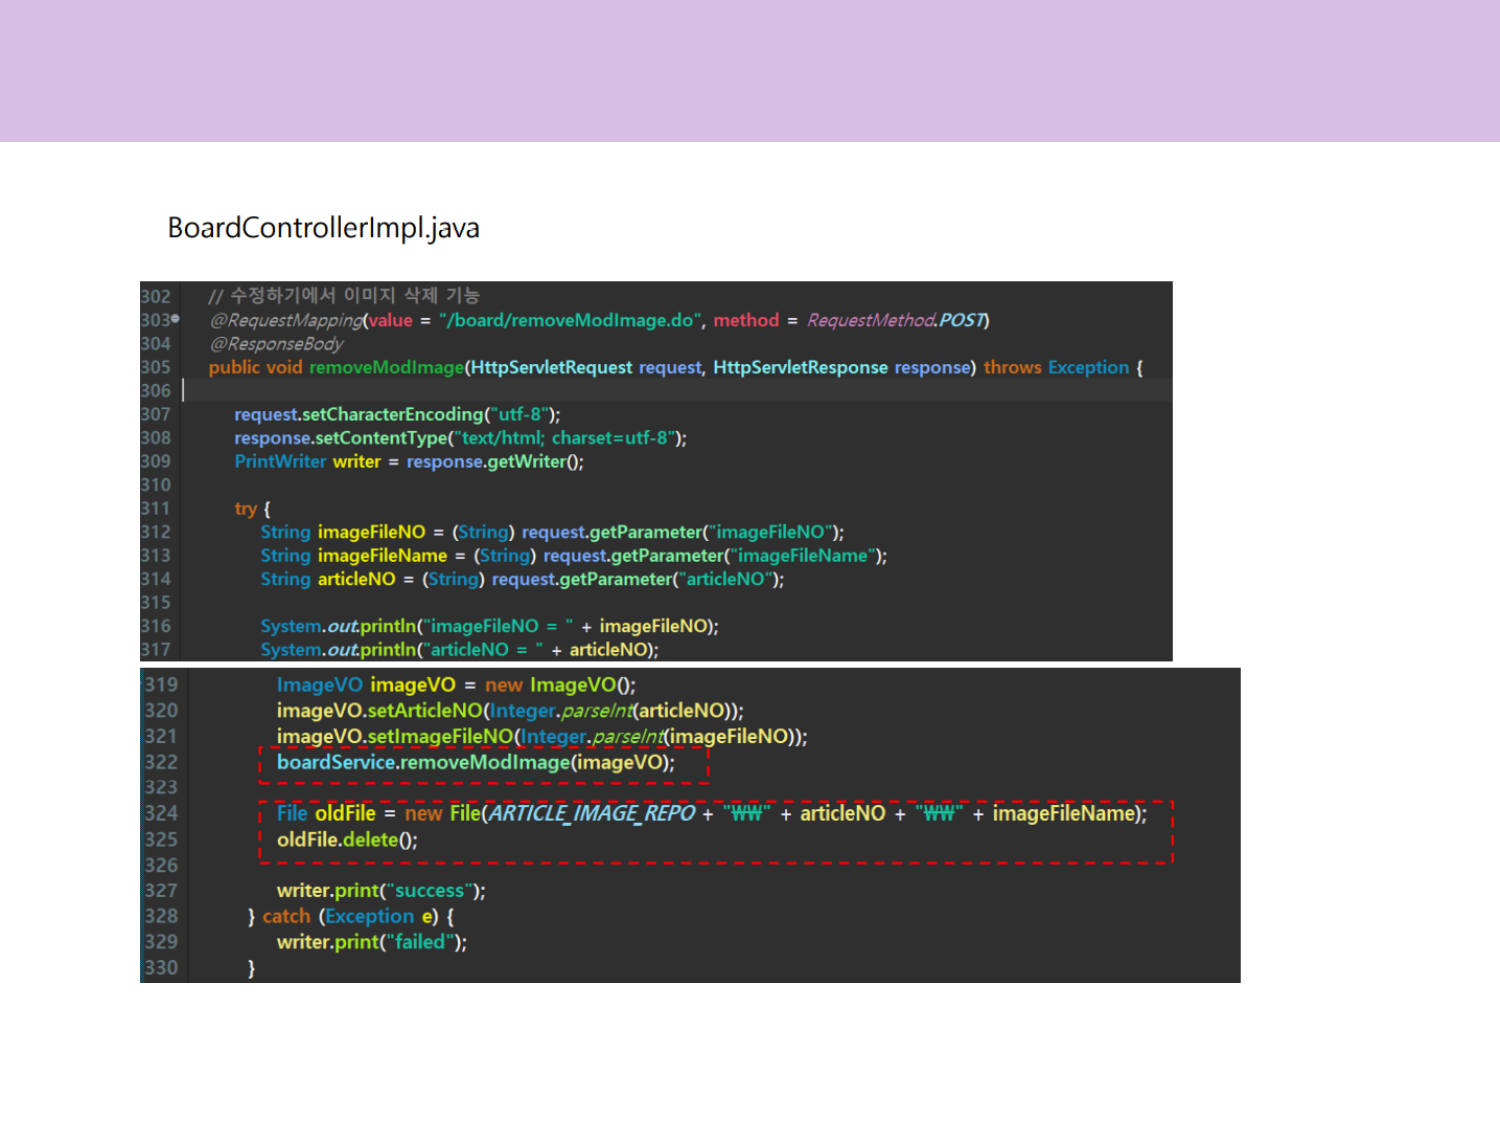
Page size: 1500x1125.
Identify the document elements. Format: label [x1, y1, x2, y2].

picture [0, 142, 1500, 983]
text_box [0, 0, 1500, 141]
